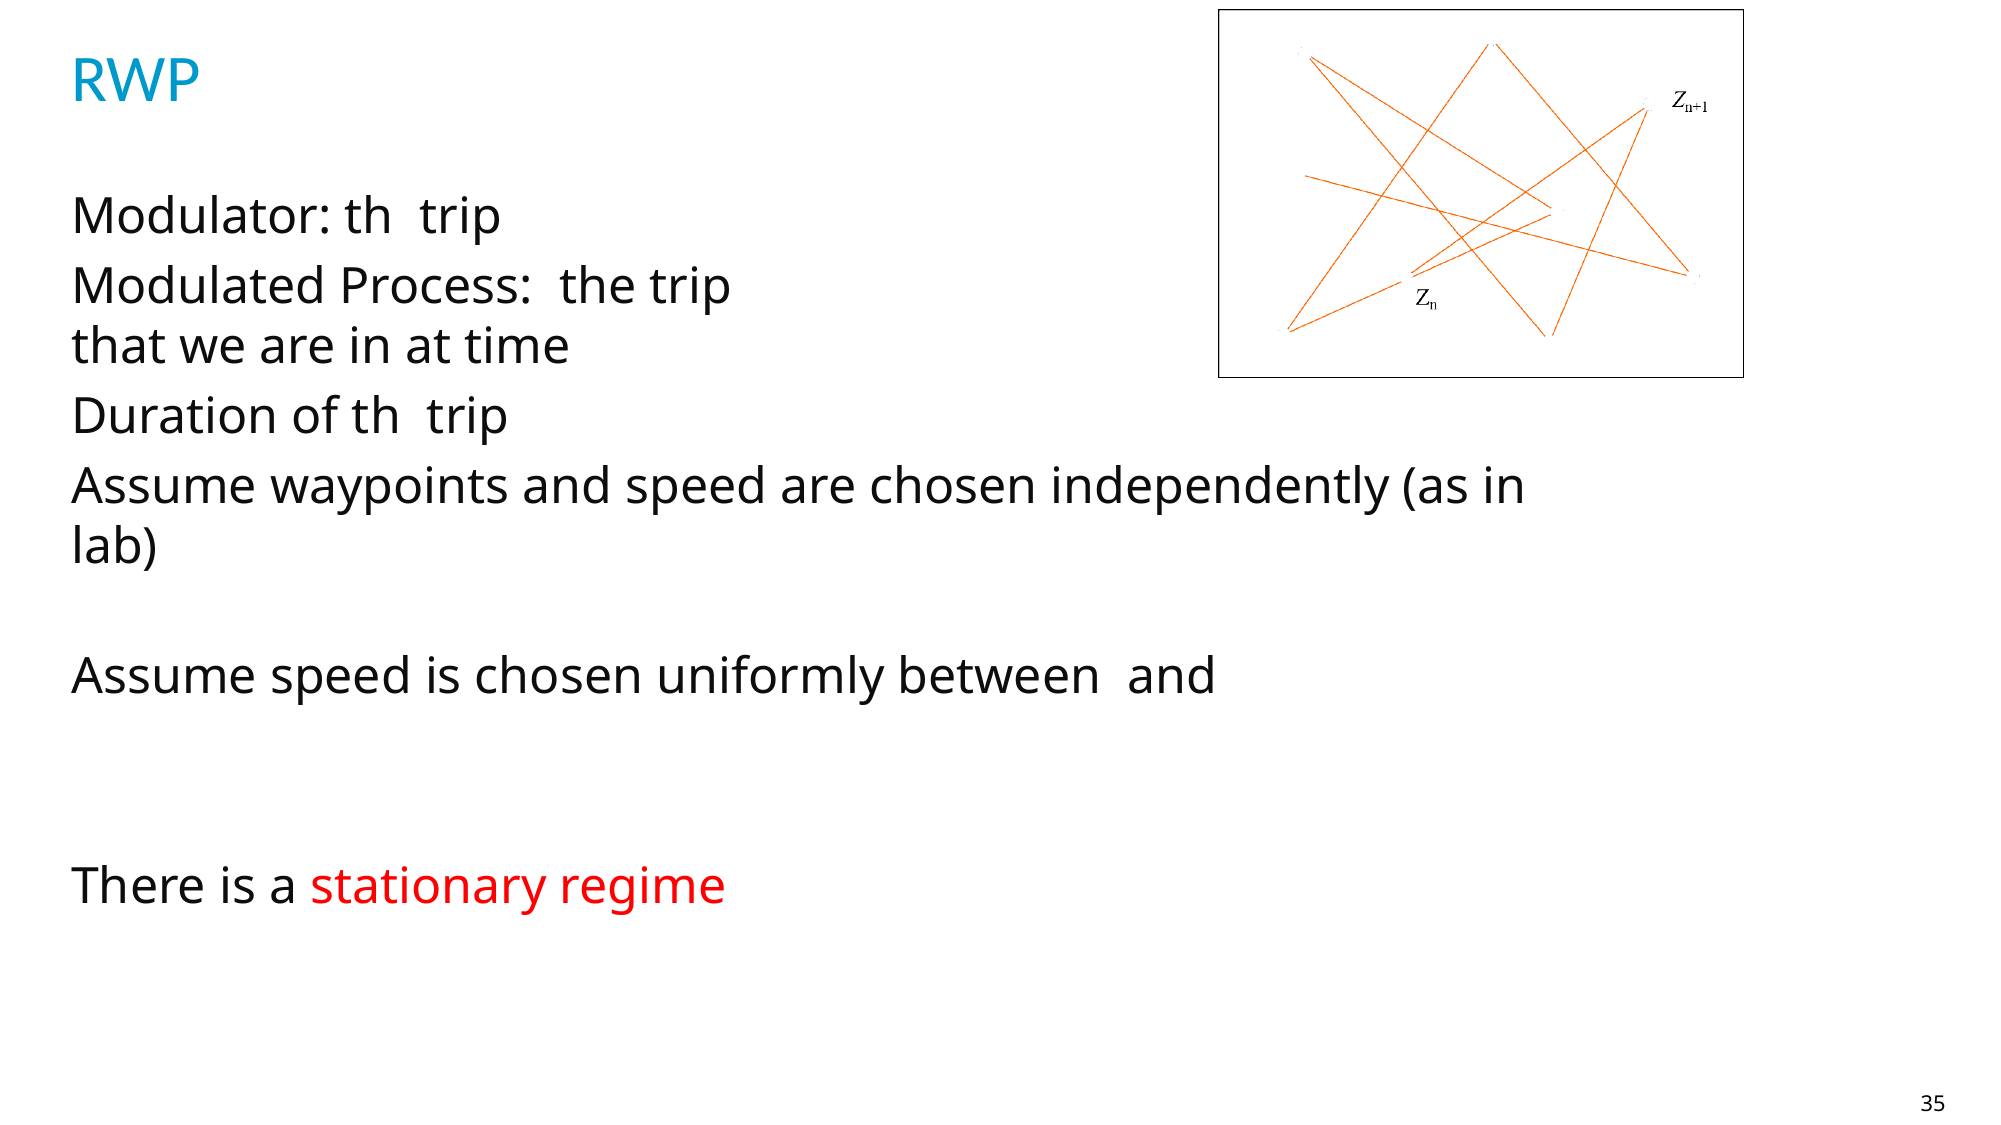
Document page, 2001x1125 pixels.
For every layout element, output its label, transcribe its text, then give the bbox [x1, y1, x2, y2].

footer 35 [1866, 1082, 2000, 1125]
title RWP [56, 0, 1872, 150]
picture [1217, 9, 1744, 378]
